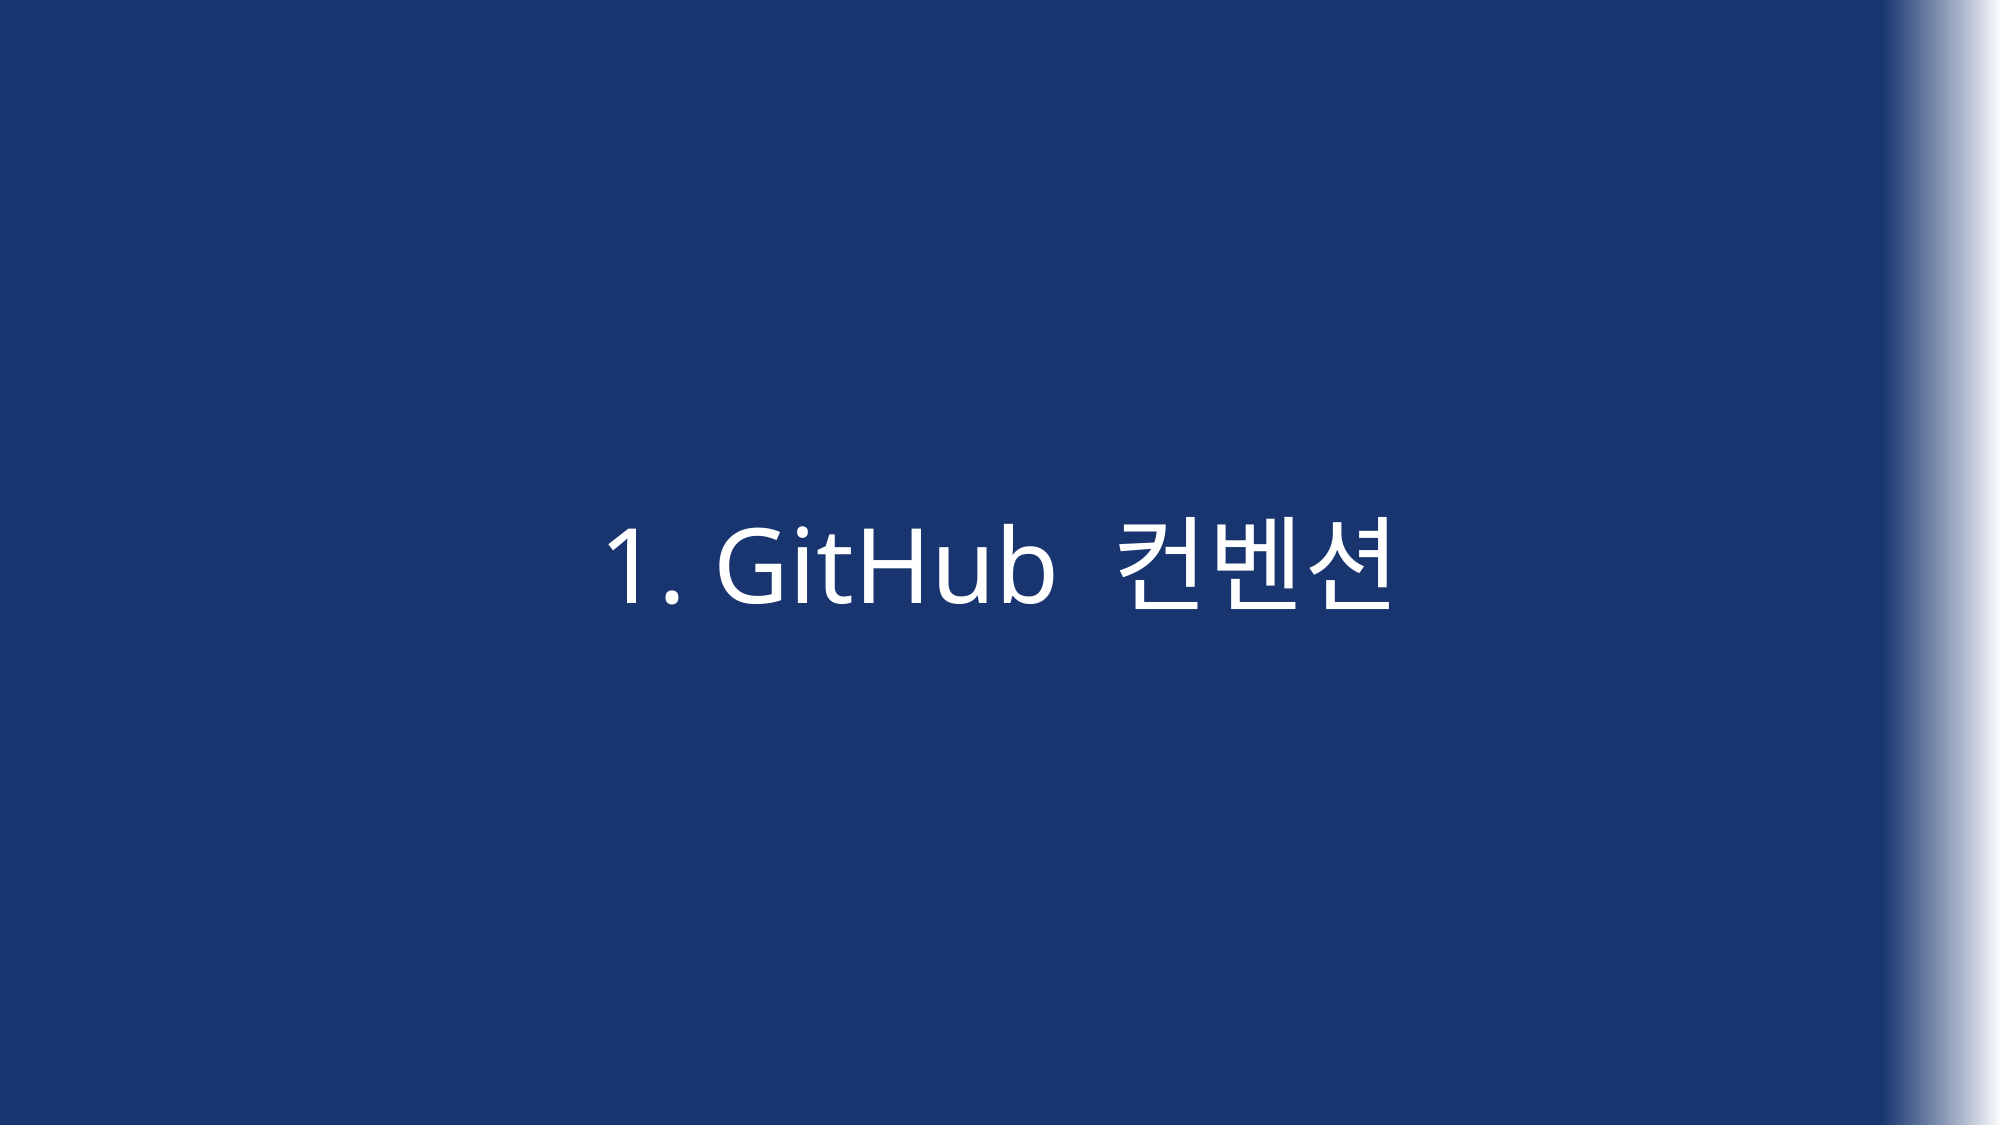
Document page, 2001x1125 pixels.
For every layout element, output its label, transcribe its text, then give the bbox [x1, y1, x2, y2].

text_box [0, 0, 2000, 1125]
text_box 1. GitHub 컨벤션 [558, 491, 1442, 632]
